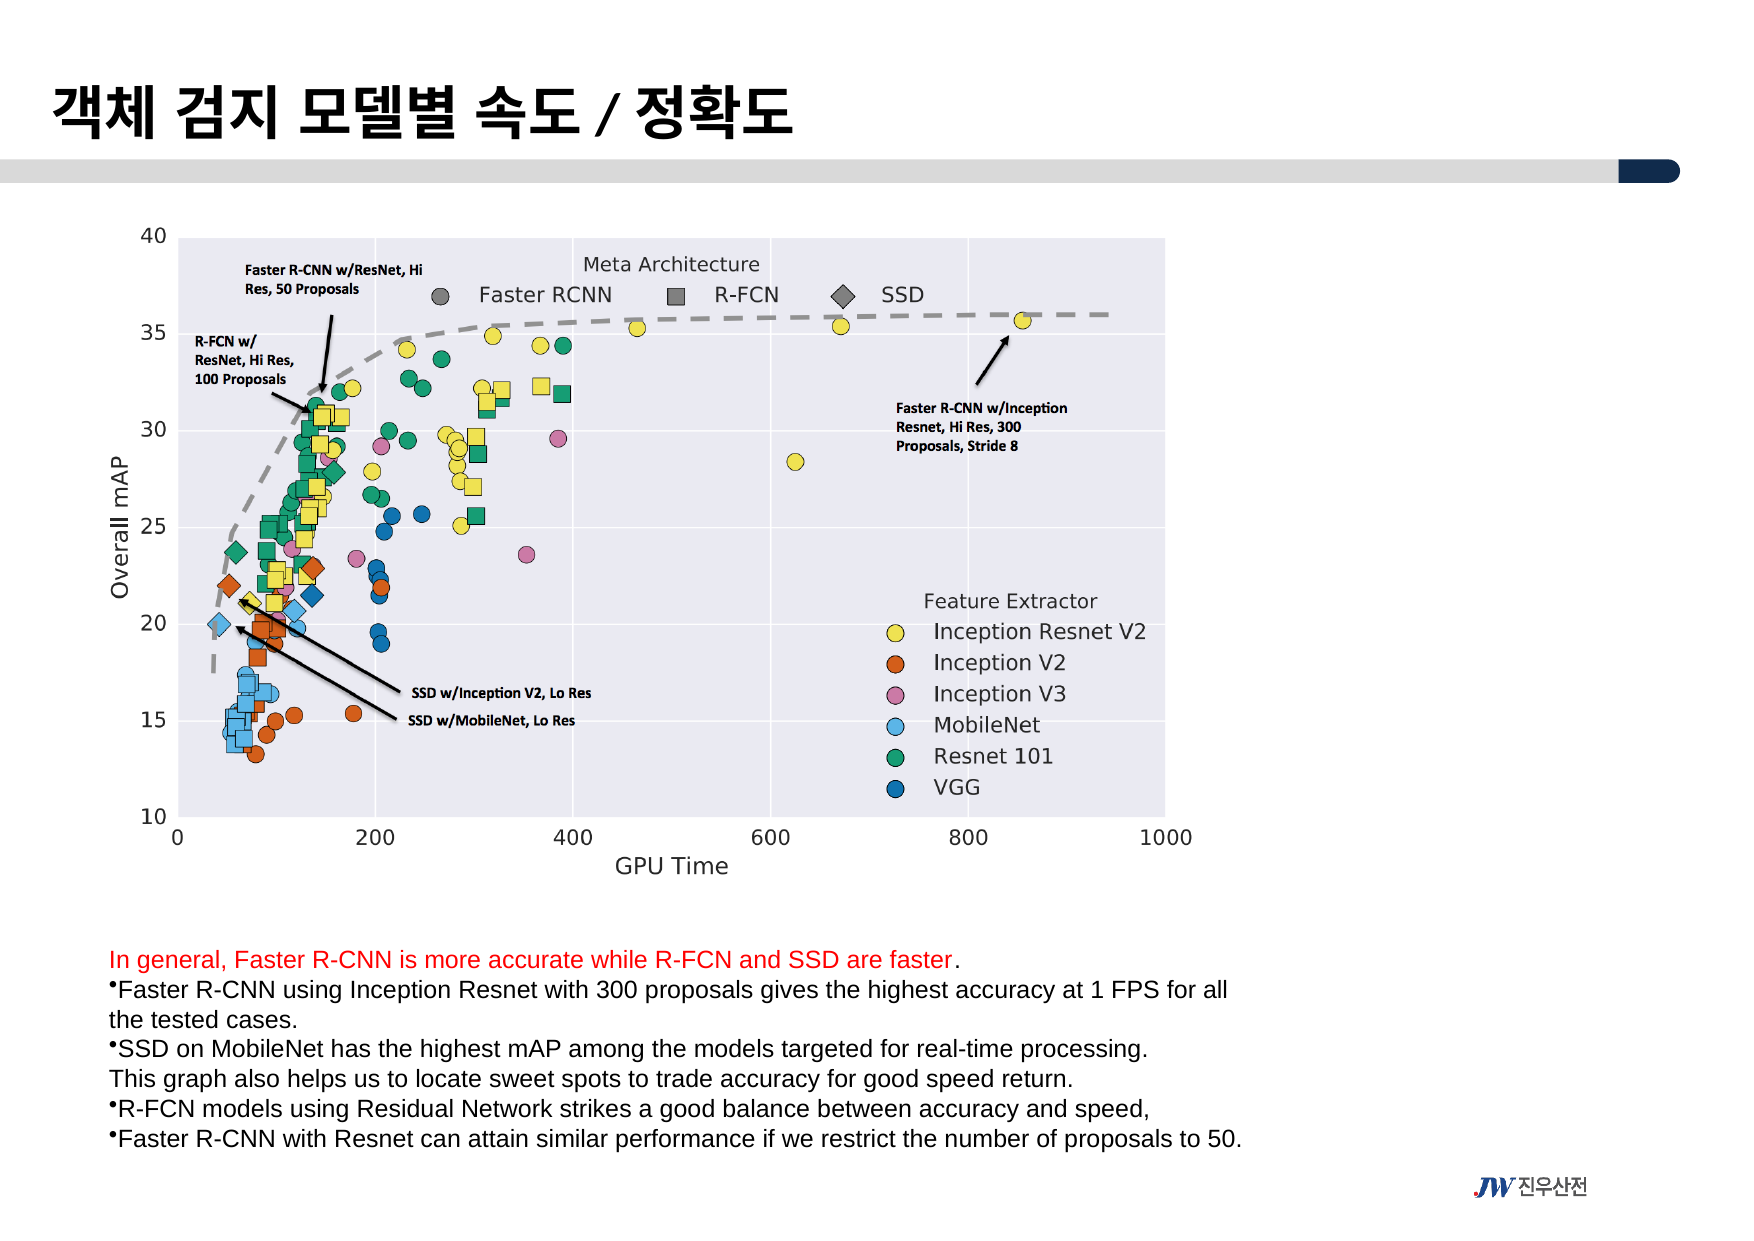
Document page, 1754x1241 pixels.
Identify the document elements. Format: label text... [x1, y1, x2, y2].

text_box 객체 검지 모델별 속도/정확도 [36, 68, 811, 154]
text_box In general, Faster R-CNN is more accurate while R-FCN and SSD are faster. Faster R-CNN using Inception Resnet with 300 proposals gives the highest accuracy at 1 FPS for all the tested cases. SSD on MobileNet has the highest mAP among the models targeted for real-time processing. This graph also helps us to locate sweet spots to trade accuracy for good speed return. R-FCN models using Residual Network strikes a good balance between accuracy and speed, Faster R-CNN with Resnet can attain similar performance if we restrict the number of proposals to 50. [93, 935, 1272, 1161]
picture [74, 212, 1203, 887]
picture [1465, 1172, 1596, 1203]
